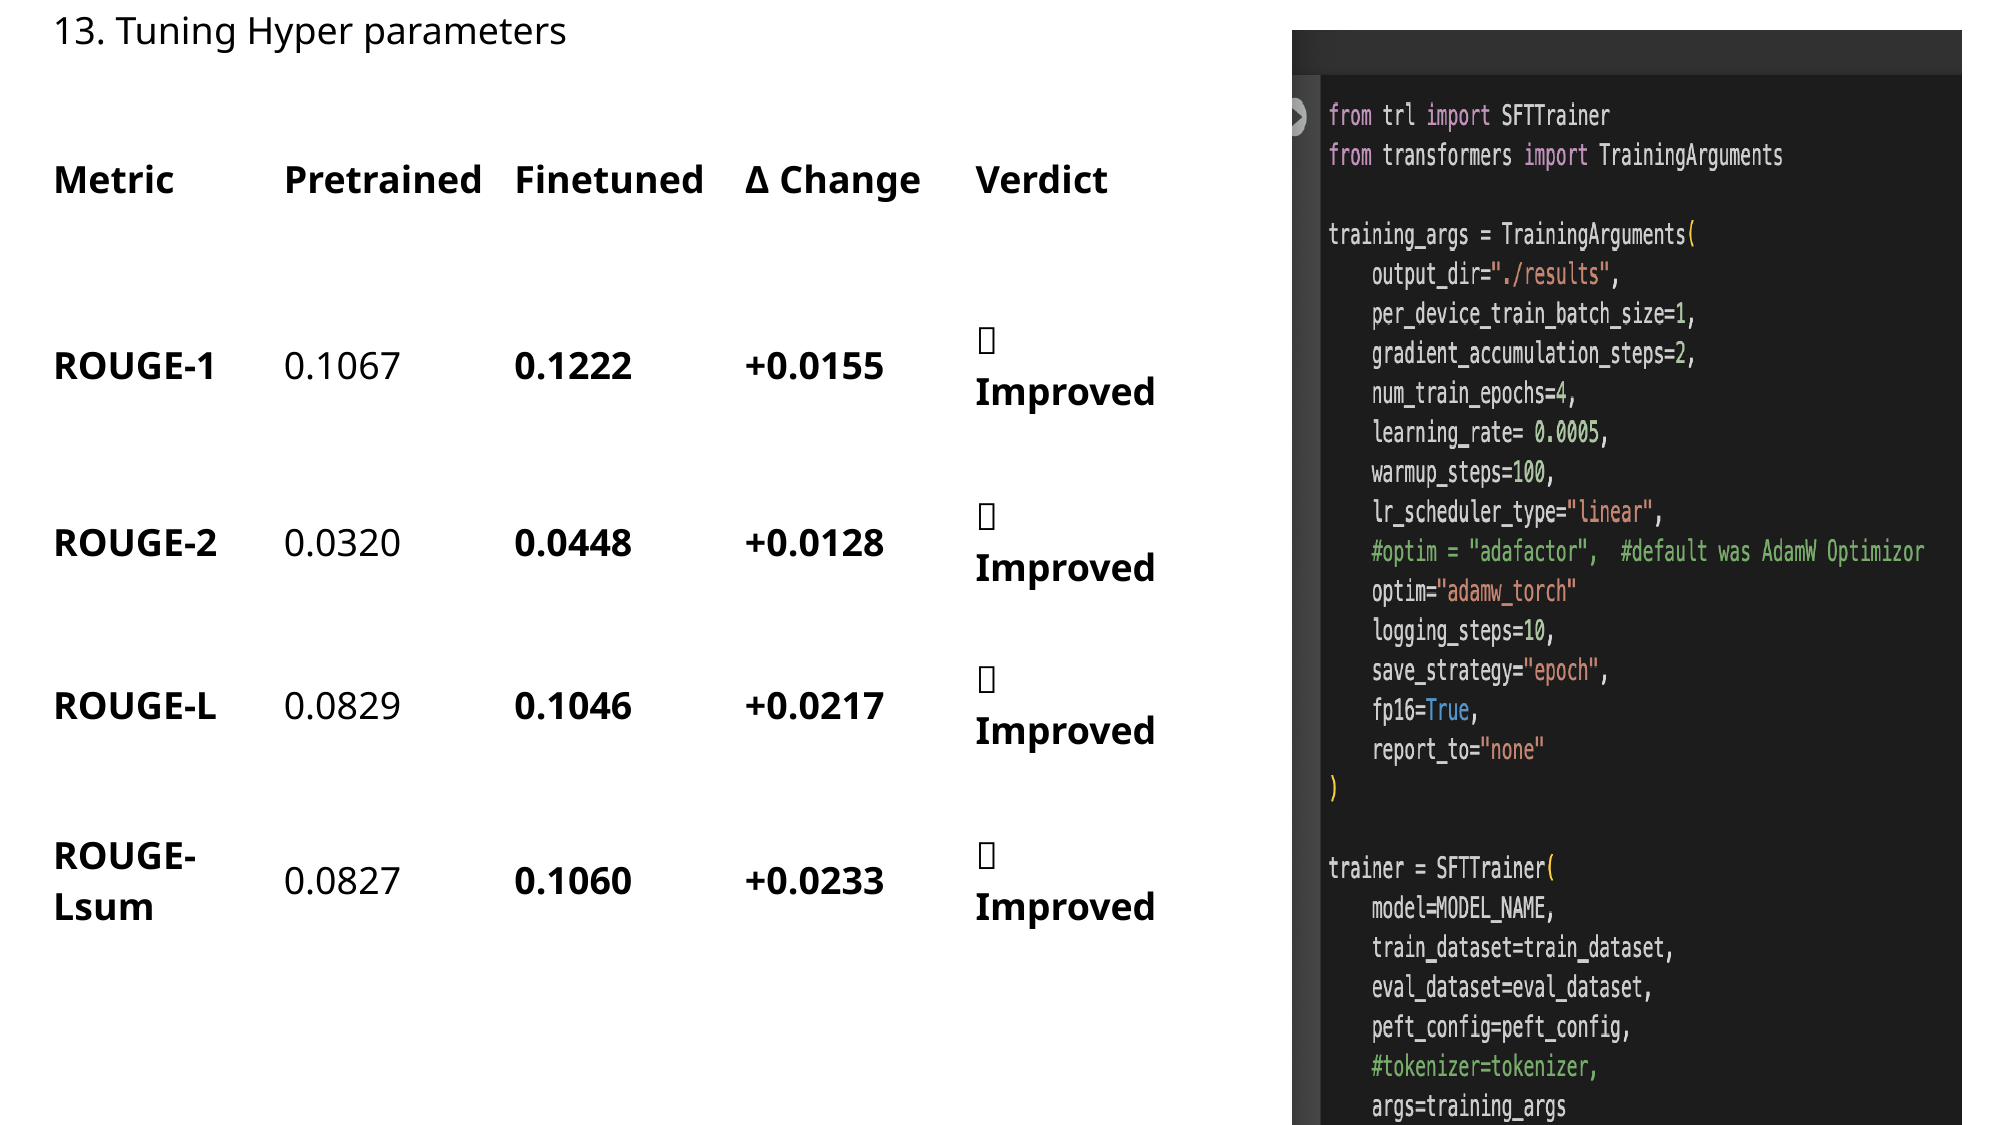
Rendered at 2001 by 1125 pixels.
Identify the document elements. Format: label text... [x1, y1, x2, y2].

table_cell ROUGE-Lsum [38, 798, 269, 963]
table_header Metric [38, 99, 269, 260]
table_cell +0.0155 [730, 260, 961, 471]
table_cell 0.0320 [269, 471, 499, 612]
table_cell 0.1060 [499, 798, 730, 963]
table_cell ✅ Improved [961, 260, 1191, 471]
table_cell ✅ Improved [961, 798, 1191, 963]
table_header Δ Change [730, 99, 961, 260]
table_cell ROUGE-1 [38, 260, 269, 471]
table_cell 0.0829 [269, 612, 499, 798]
table_cell +0.0233 [730, 798, 961, 963]
table_cell 0.0827 [269, 798, 499, 963]
table_cell ROUGE-2 [38, 471, 269, 612]
table_cell +0.0217 [730, 612, 961, 798]
text_box 13. Tuning Hyper parameters [38, 0, 1059, 60]
table_cell ✅ Improved [961, 471, 1191, 612]
table_cell 0.1067 [269, 260, 499, 471]
table_header Finetuned [499, 99, 730, 260]
table_cell 0.1222 [499, 260, 730, 471]
picture [1292, 30, 1962, 1125]
table_header Verdict [961, 99, 1191, 260]
table_cell 0.1046 [499, 612, 730, 798]
table_cell +0.0128 [730, 471, 961, 612]
table_header Pretrained [269, 99, 499, 260]
table_cell 0.0448 [499, 471, 730, 612]
table_cell ROUGE-L [38, 612, 269, 798]
table_cell ✅ Improved [961, 612, 1191, 798]
